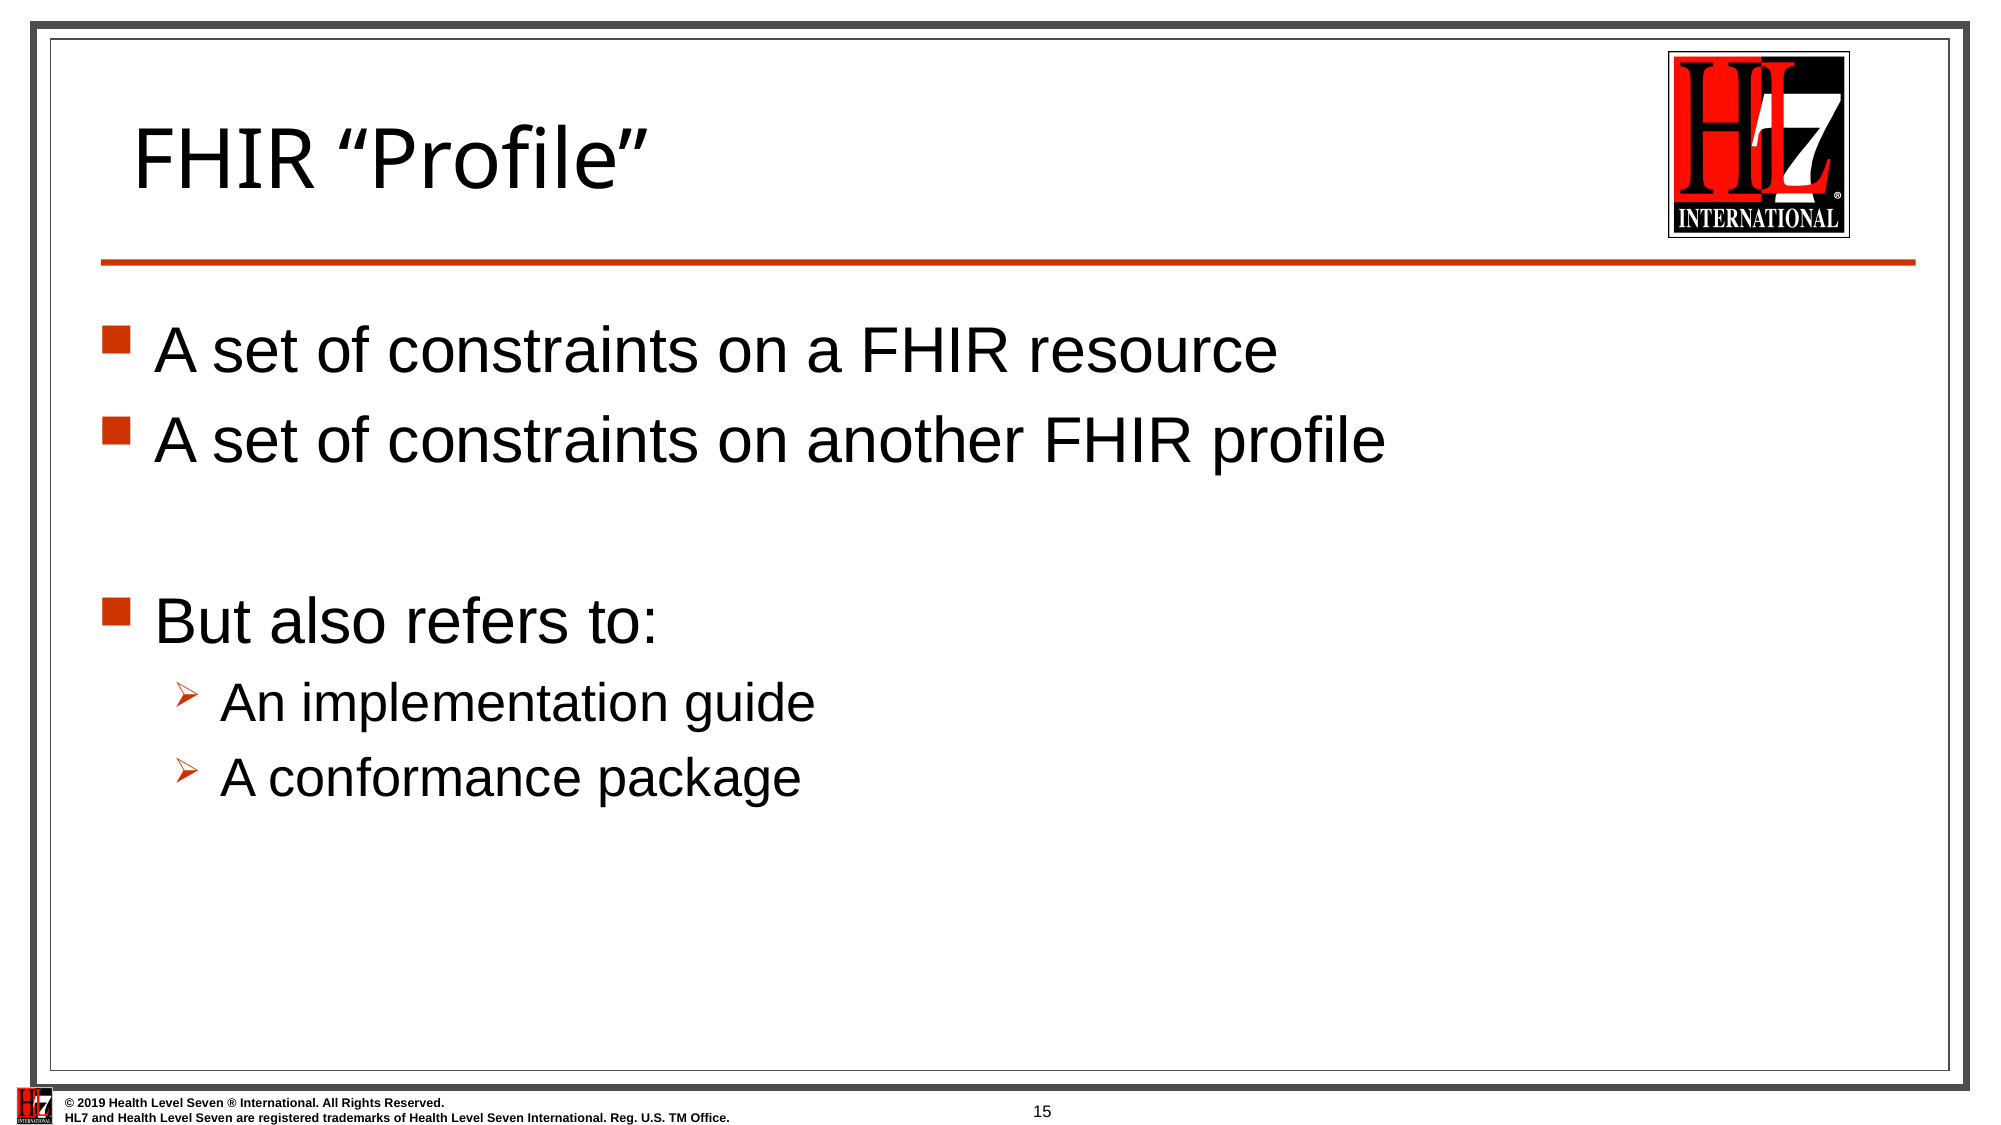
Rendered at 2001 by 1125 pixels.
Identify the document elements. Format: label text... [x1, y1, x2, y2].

slide_number 15 [949, 1071, 1067, 1125]
list A set of constraints on a FHIR resource A set of constraints on another FHIR profile But also refers to: An implementation guide A conformance package [83, 299, 1917, 1026]
picture [1668, 213, 1850, 238]
picture [1668, 51, 1850, 77]
title FHIR “Profile” [116, 77, 1901, 213]
picture [16, 1087, 53, 1125]
